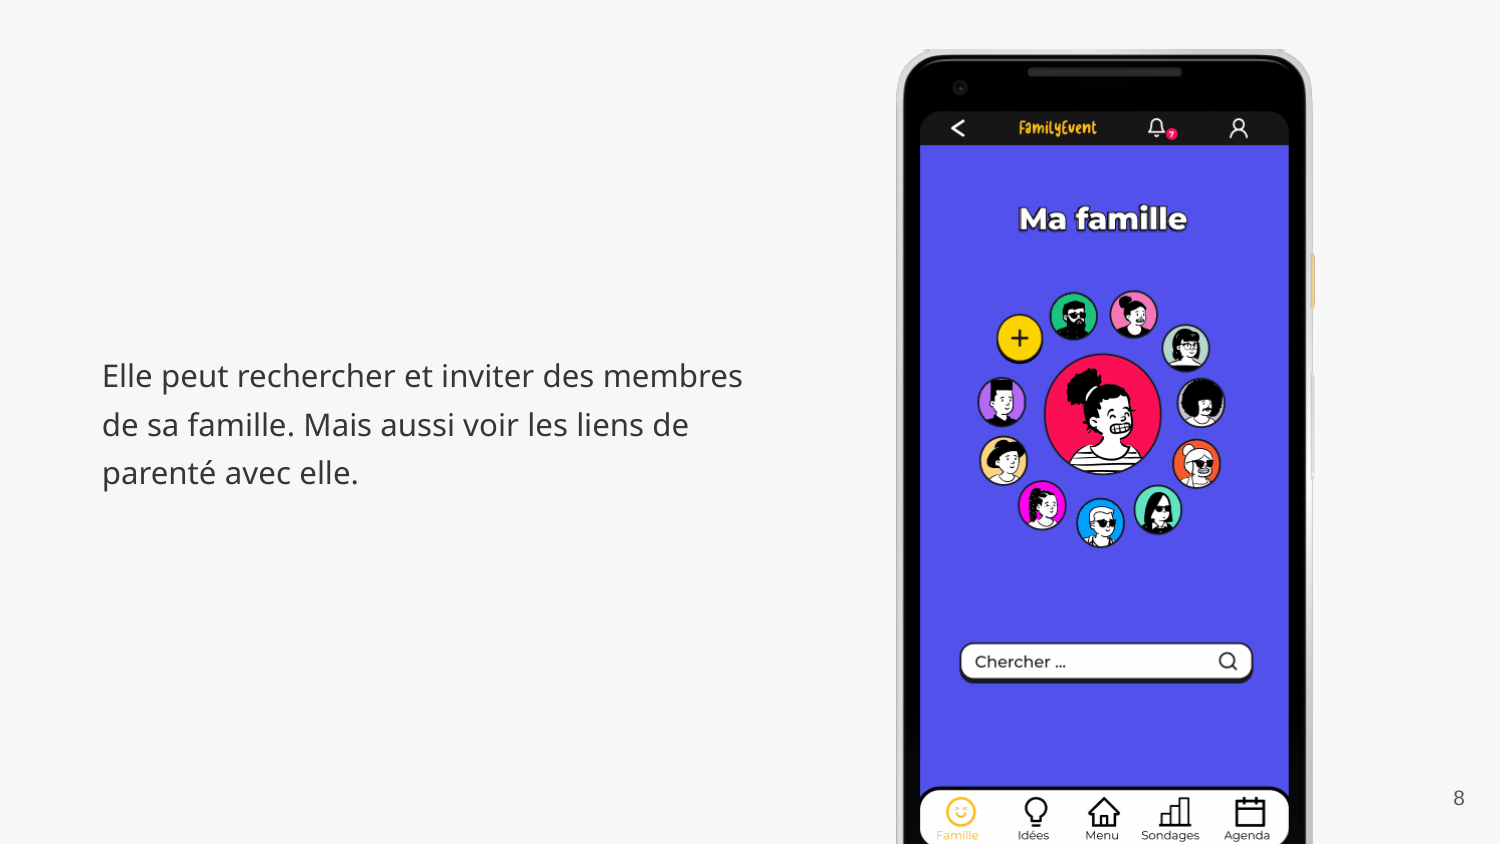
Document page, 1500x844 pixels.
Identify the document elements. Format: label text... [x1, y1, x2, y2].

picture [890, 49, 1322, 844]
list Elle peut rechercher et inviter des membres de sa famille. Mais aussi voir les liens de parenté avec elle. [86, 86, 775, 750]
slide_number 8 [1389, 764, 1480, 830]
